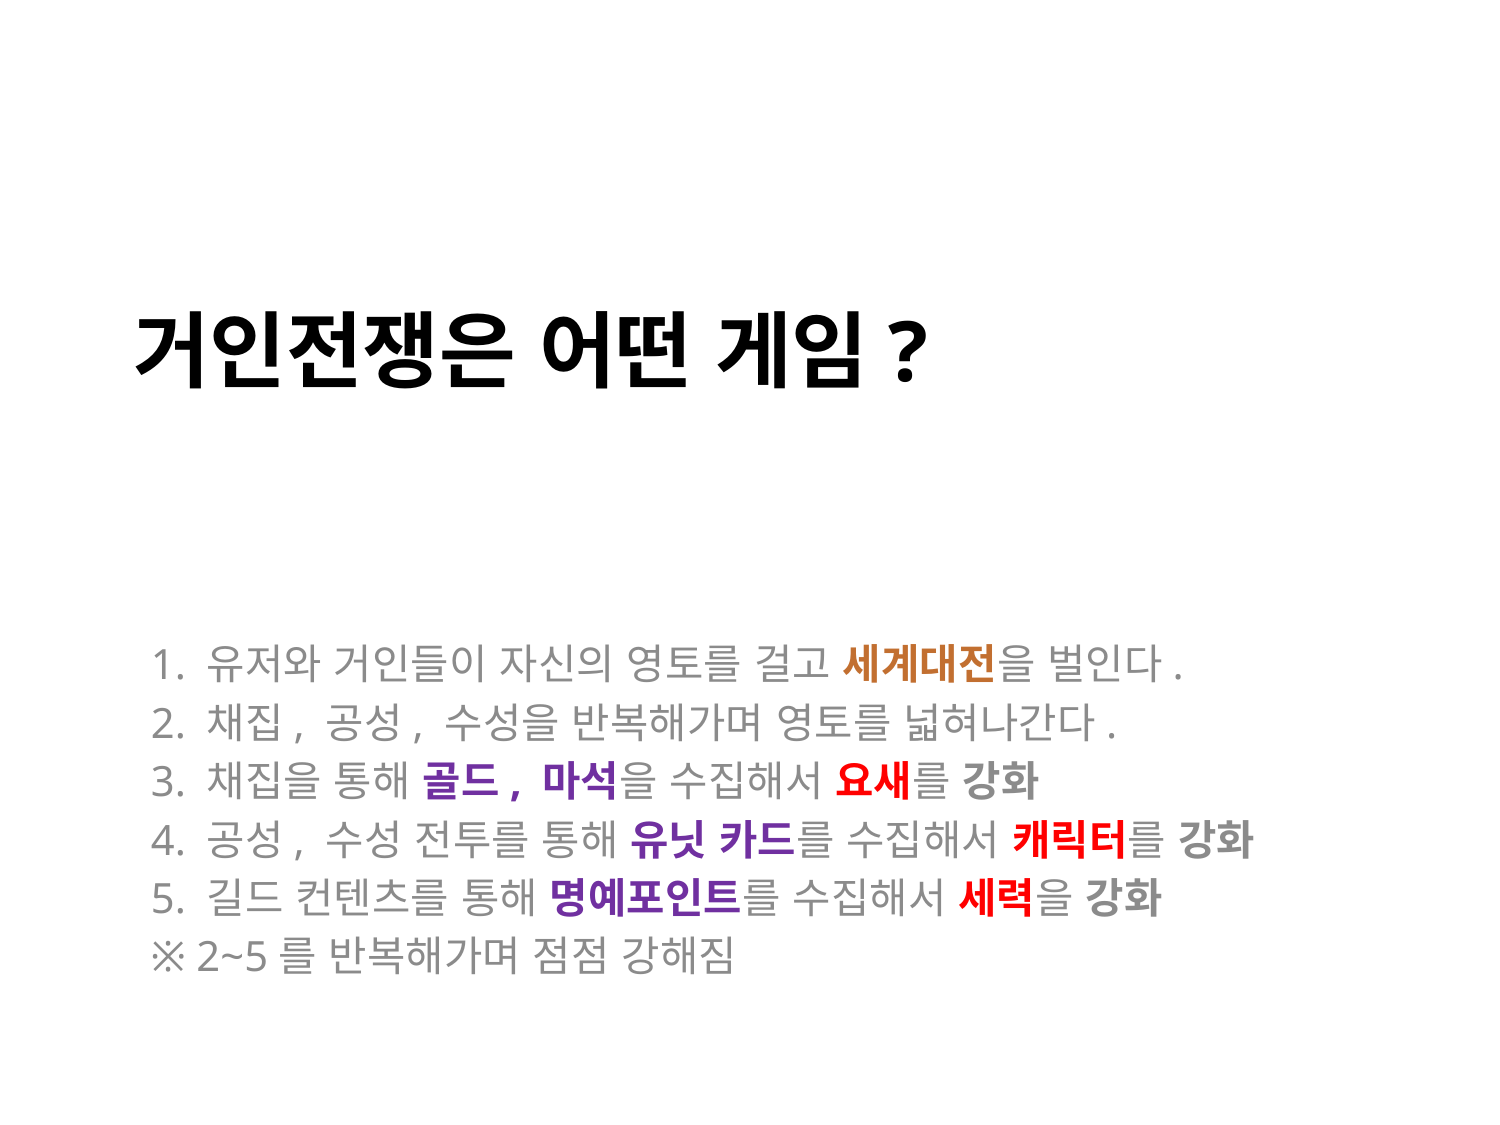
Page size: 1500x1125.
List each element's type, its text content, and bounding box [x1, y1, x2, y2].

title 거인전쟁은 어떤 게임? [118, 290, 1394, 515]
list 1. 유저와 거인들이 자신의 영토를 걸고 세계대전을 벌인다. 2. 채집, 공성, 수성을 반복해가며 영토를 넓혀나간다. 3. 채집을 통해 골드, 마석을 수집해서 요새를 강화 4. 공성, 수성 전투를 통해 유닛 카드를 수집해서 캐릭터를 강화 5. 길드 컨텐츠를 통해 명예포인트를 수집해서 세력을 강화 ※ 2~5를 반복해가며 점점 강해짐 [135, 480, 1471, 988]
